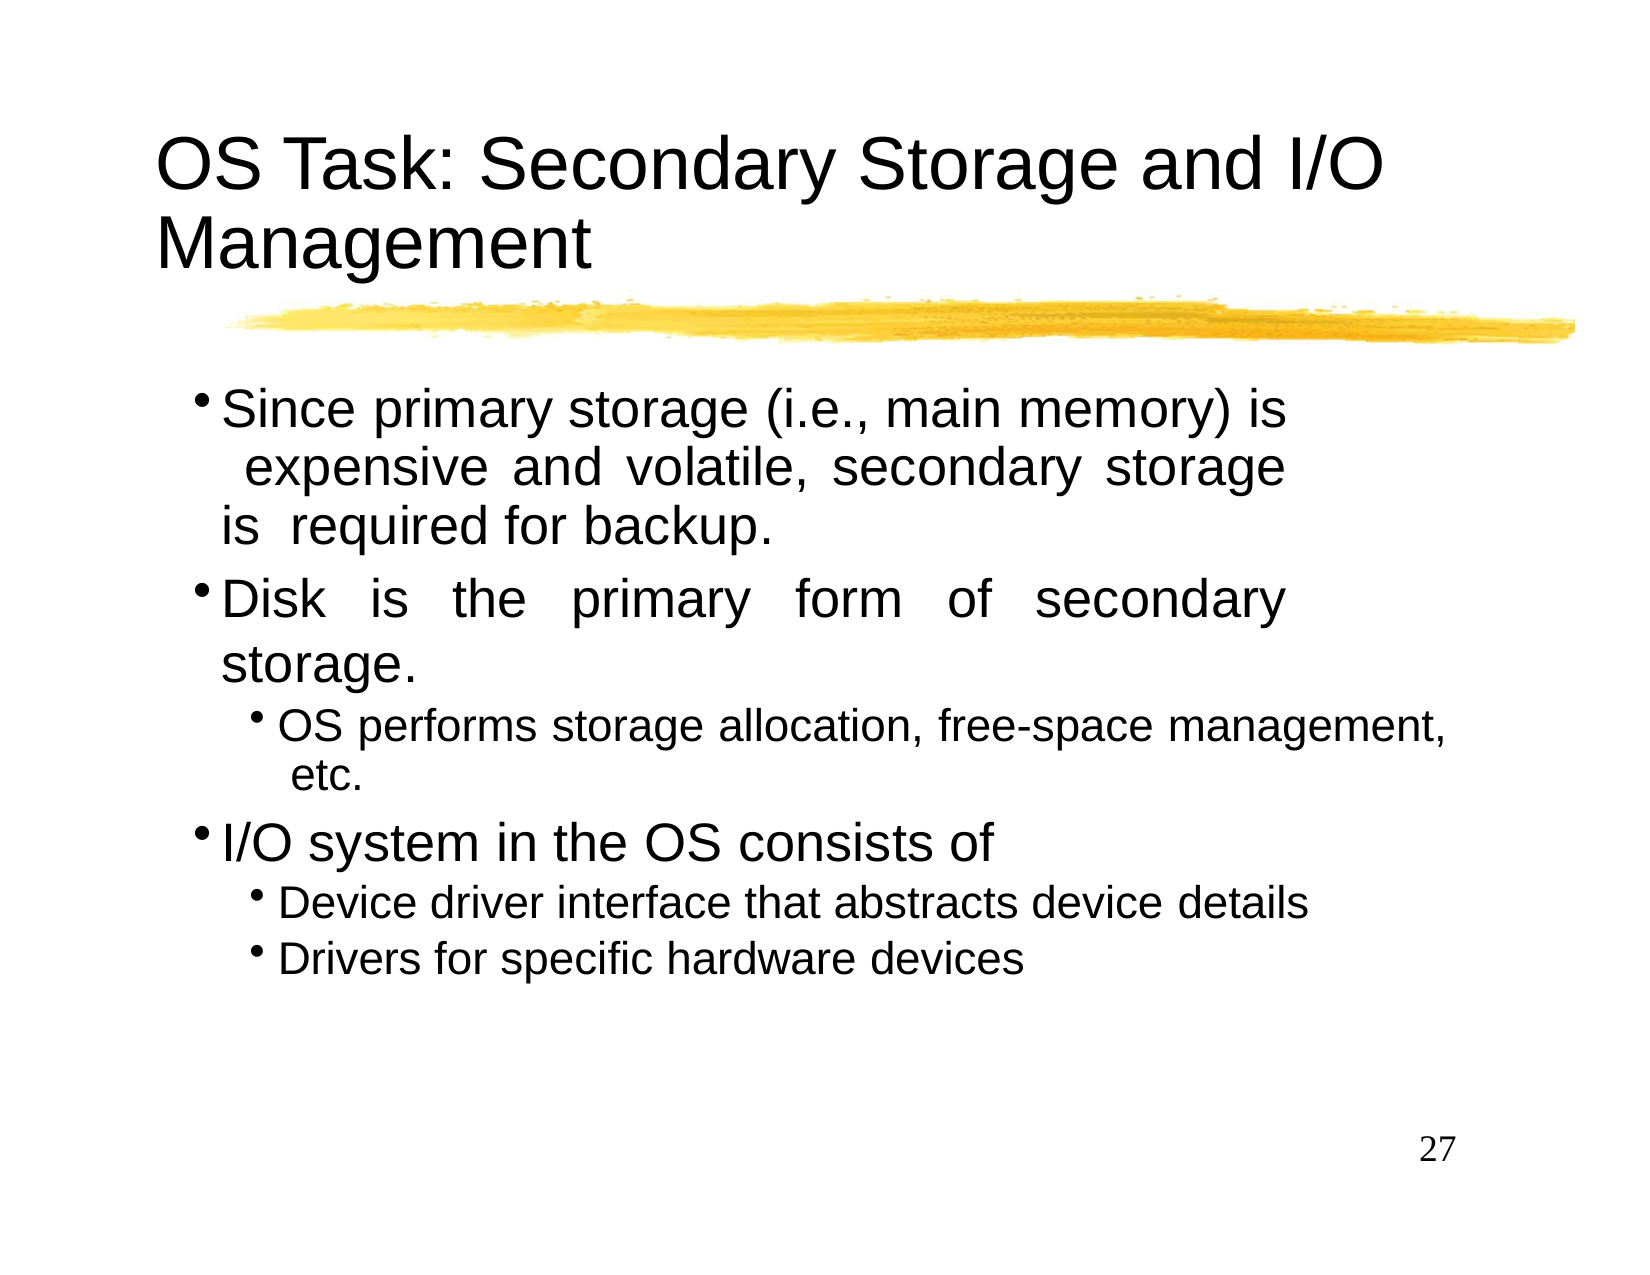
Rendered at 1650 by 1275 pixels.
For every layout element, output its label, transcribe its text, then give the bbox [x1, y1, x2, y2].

picture [224, 289, 1575, 345]
title OS Task: Secondary Storage and I/O Management [154, 105, 1496, 339]
text_box Since primary storage (i.e., main memory) is expensive and volatile, secondary storage is required for backup. Disk is the primary form of secondary storage. OS performs storage allocation, free-space management, etc. I/O system in the OS consists of Device driver interface that abstracts device details Drivers for specific hardware devices [191, 371, 1448, 984]
slide_number 27 [1417, 1126, 1463, 1275]
